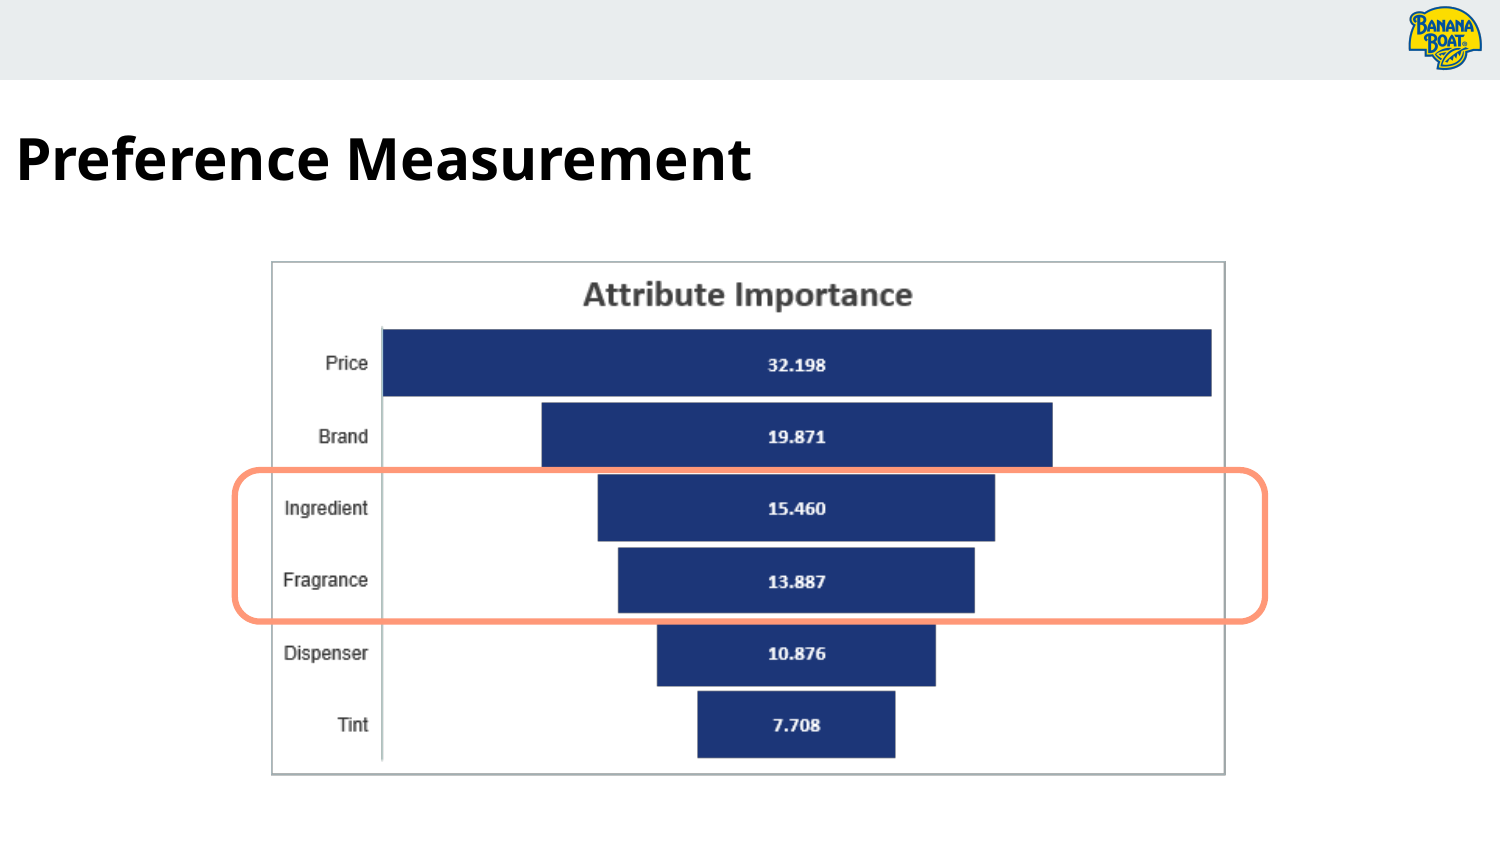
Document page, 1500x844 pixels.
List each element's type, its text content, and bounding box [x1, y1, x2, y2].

title Preference Measurement [0, 107, 1262, 196]
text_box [1343, 0, 1500, 77]
text_box [234, 470, 1266, 622]
picture [271, 622, 1229, 777]
picture [271, 261, 1229, 470]
